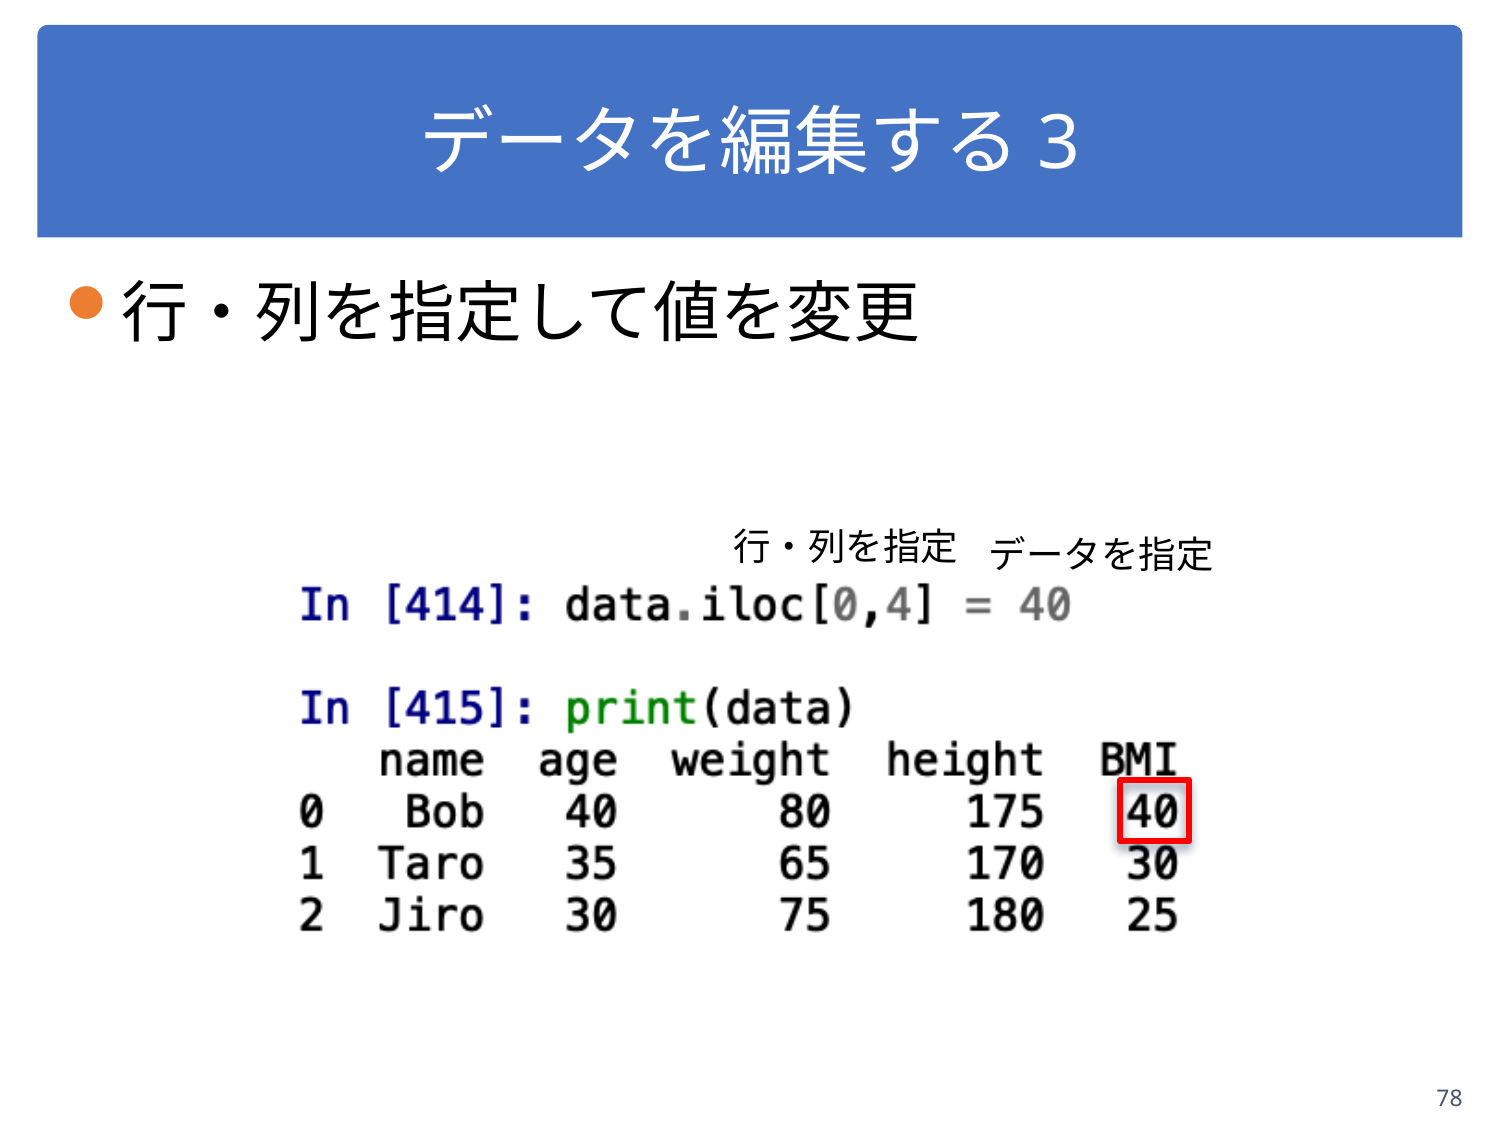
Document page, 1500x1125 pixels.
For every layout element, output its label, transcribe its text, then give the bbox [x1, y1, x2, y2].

text_box 行・列を指定 [718, 515, 973, 568]
list 行・列を指定して値を変更 [49, 262, 1321, 382]
picture [295, 568, 1205, 947]
slide_number 78 [1128, 1072, 1478, 1125]
text_box データを指定 [974, 523, 1229, 583]
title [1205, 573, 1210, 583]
title データを編集する3 [49, 44, 1451, 233]
